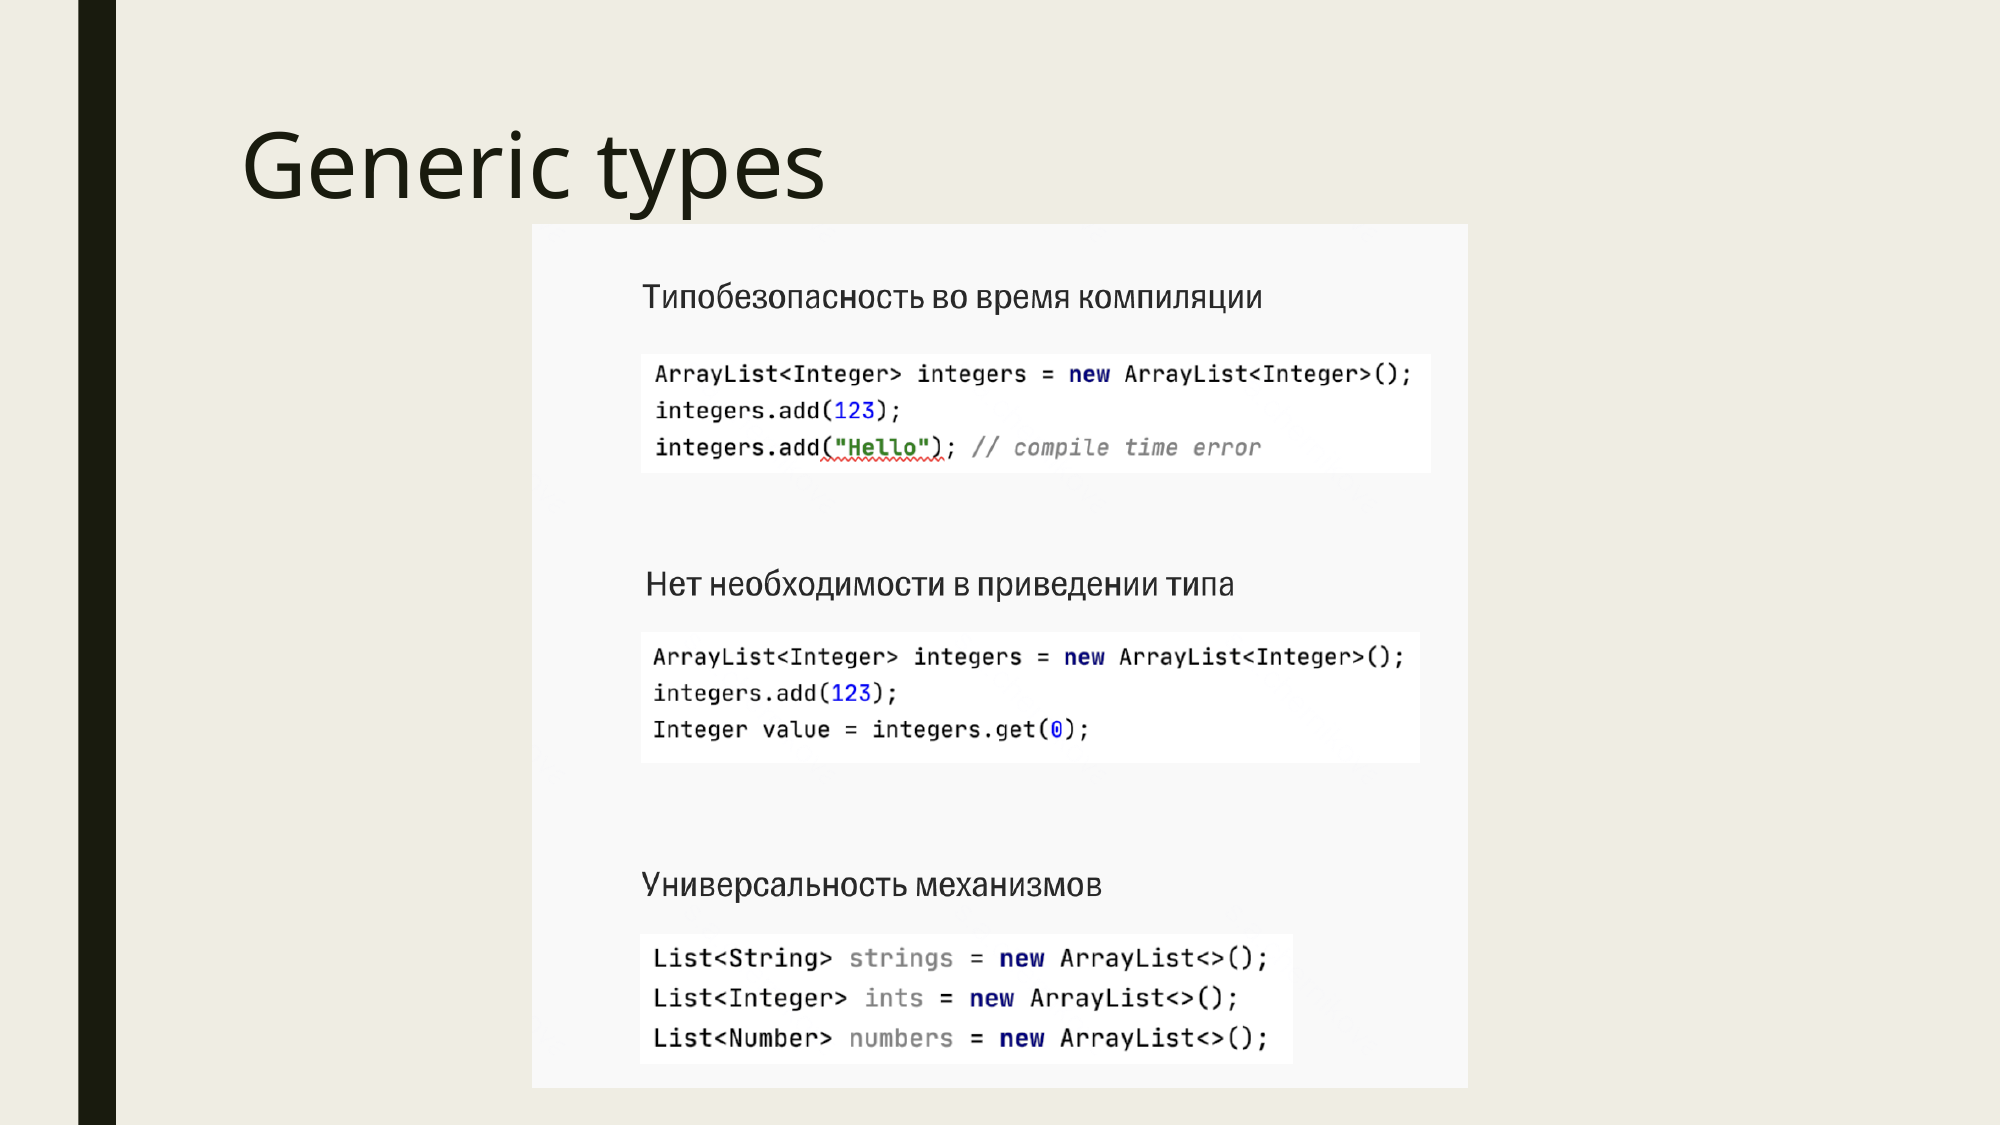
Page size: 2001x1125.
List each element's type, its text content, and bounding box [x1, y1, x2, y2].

title Generic types [225, 112, 1800, 357]
picture [531, 224, 1468, 1088]
